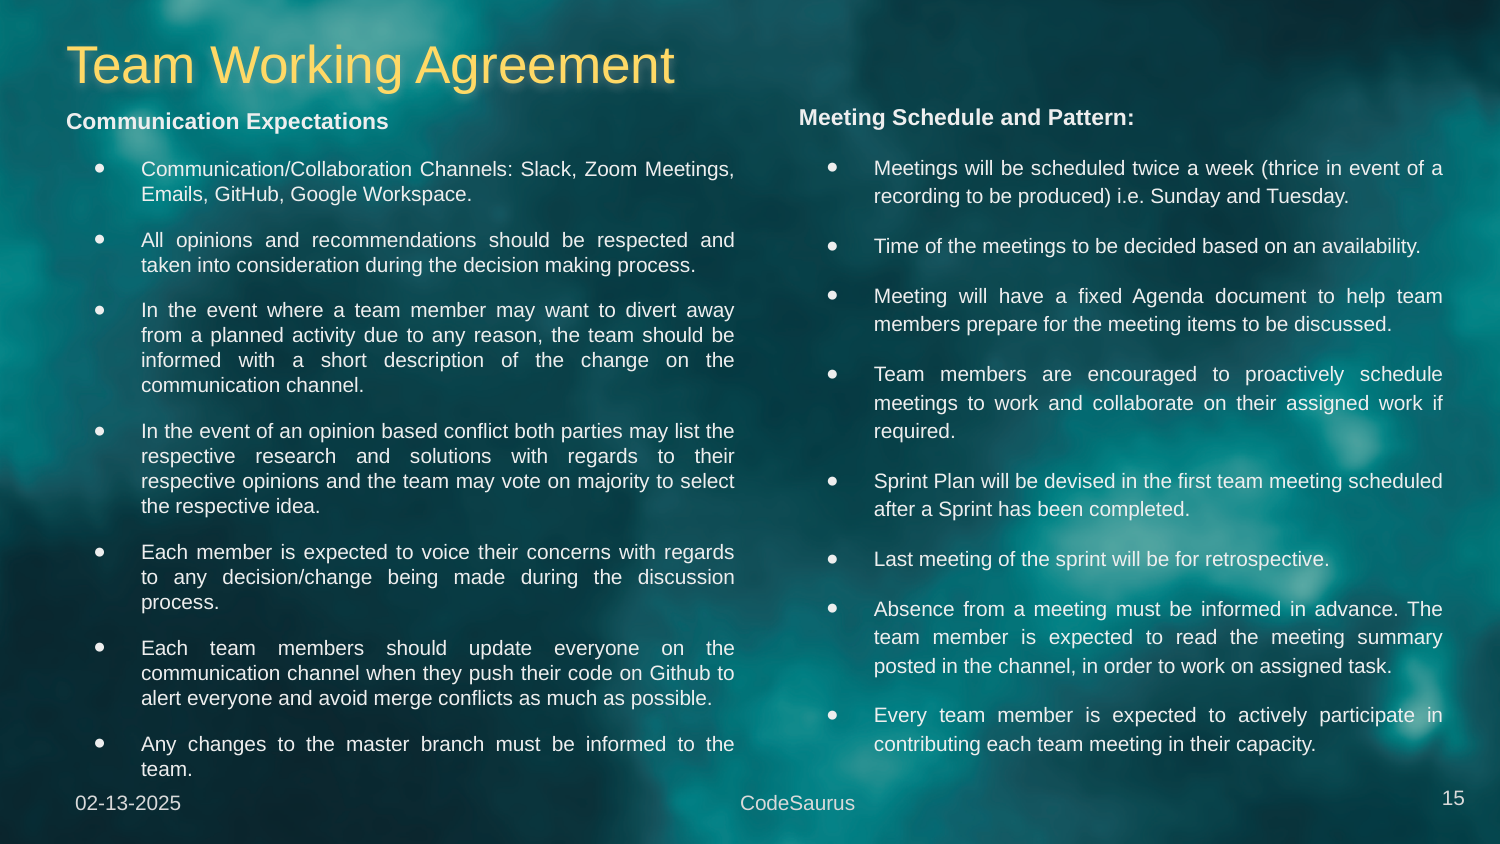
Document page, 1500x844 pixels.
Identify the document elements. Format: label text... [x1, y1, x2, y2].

title Team Working Agreement [51, 15, 1449, 110]
list Communication Expectations Communication/Collaboration Channels: Slack, Zoom Meetings, Emails, GitHub, Google Workspace. All opinions and recommendations should be respected and taken into consideration during the decision making process. In the event where a team member may want to divert away from a planned activity due to any reason, the team should be informed with a short description of the change on the communication channel. In the event of an opinion based conflict both parties may list the respective research and solutions with regards to their respective opinions and the team may vote on majority to select the respective idea. Each member is expected to voice their concerns with regards to any decision/change being made during the discussion process. Each team members should update everyone on the communication channel when they push their code on Github to alert everyone and avoid merge conflicts as much as possible. Any changes to the master branch must be informed to the team. [51, 92, 750, 791]
slide_number ‹#› [1389, 764, 1480, 830]
picture [0, 0, 1500, 844]
list Meeting Schedule and Pattern: Meetings will be scheduled twice a week (thrice in event of a recording to be produced) i.e. Sunday and Tuesday. Time of the meetings to be decided based on an availability. Meeting will have a fixed Agenda document to help team members prepare for the meeting items to be discussed. Team members are encouraged to proactively schedule meetings to work and collaborate on their assigned work if required. Sprint Plan will be devised in the first team meeting scheduled after a Sprint has been completed. Last meeting of the sprint will be for retrospective. Absence from a meeting must be informed in advance. The team member is expected to read the meeting summary posted in the channel, in order to work on assigned task. Every team member is expected to actively participate in contributing each team meeting in their capacity. [783, 83, 1459, 782]
